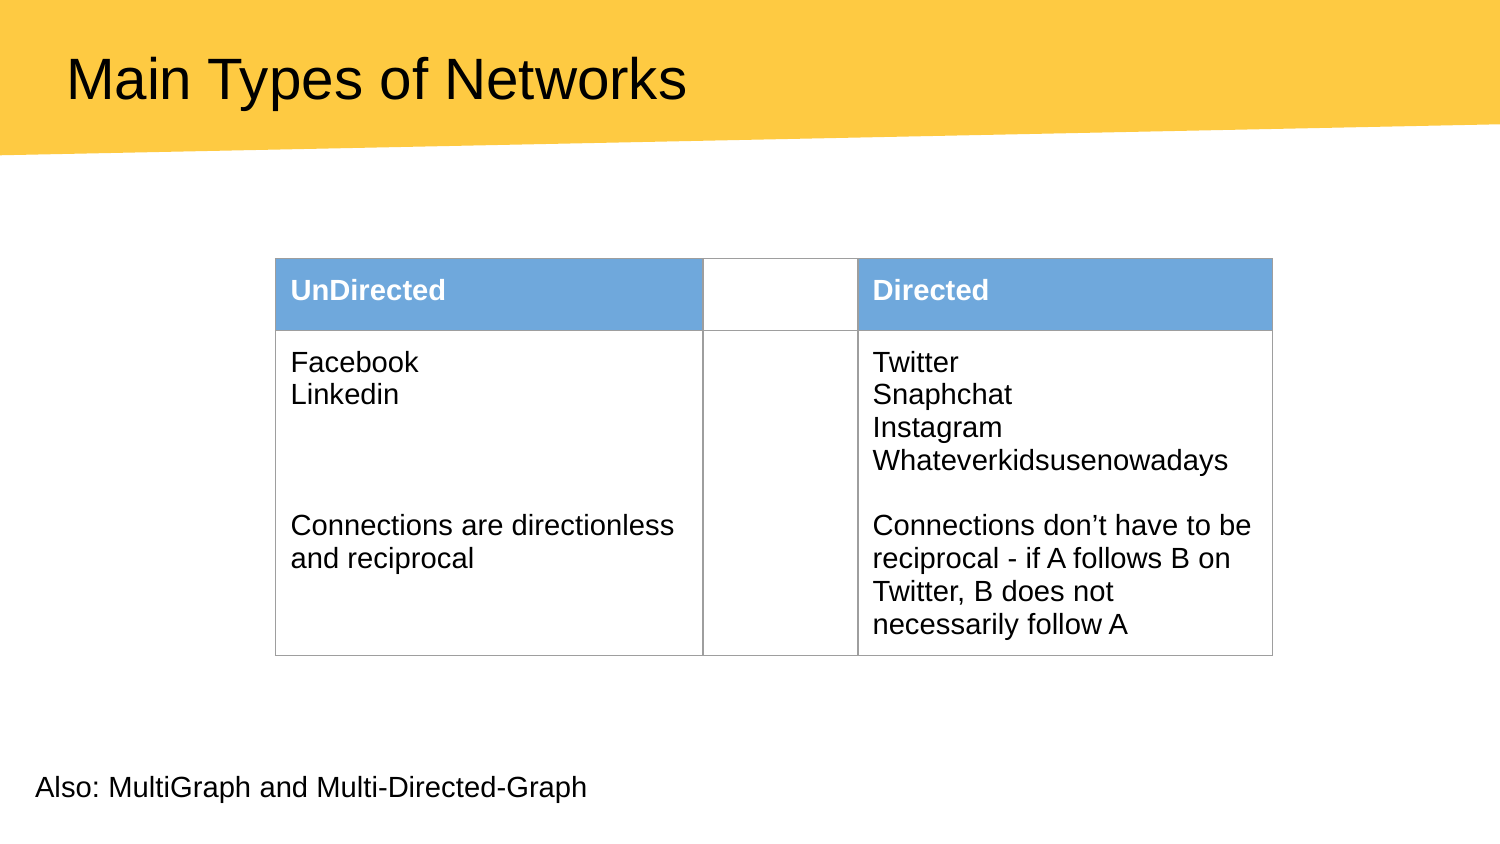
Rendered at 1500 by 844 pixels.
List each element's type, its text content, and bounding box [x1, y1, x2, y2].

table_cell Facebook Linkedin Connections are directionless and reciprocal [276, 331, 702, 655]
table_header UnDirected [276, 259, 702, 330]
table_cell [704, 331, 857, 655]
table_cell Twitter Snaphchat Instagram Whateverkidsusenowadays Connections don’t have to be reciprocal - if A follows B on Twitter, B does not necessarily follow A [859, 331, 1272, 655]
text_box [0, 0, 1500, 156]
title Main Types of Networks [51, 26, 1449, 120]
table_header [704, 259, 857, 330]
table_header Directed [859, 259, 1272, 330]
text_box Also: MultiGraph and Multi-Directed-Graph [20, 753, 793, 844]
